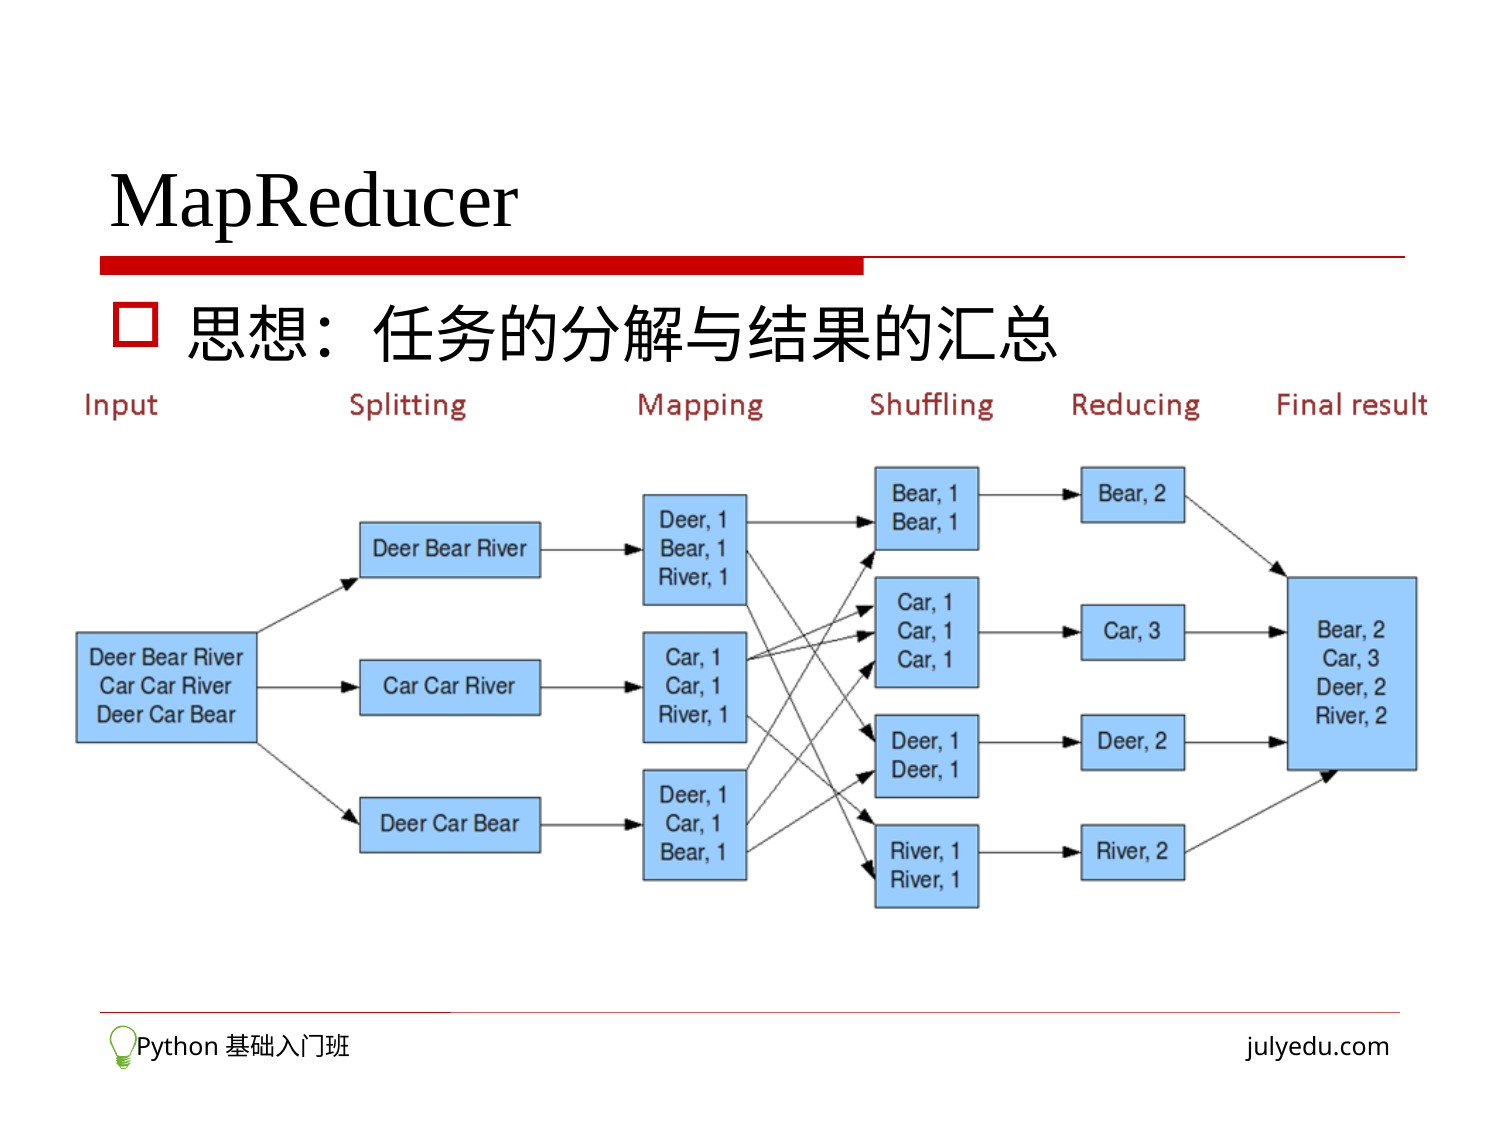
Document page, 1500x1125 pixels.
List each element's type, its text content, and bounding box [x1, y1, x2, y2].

list 思想：任务的分解与结果的汇总 [92, 287, 1406, 384]
slide_number Python基础入门班 [88, 1023, 414, 1102]
title MapReducer [94, 50, 1407, 250]
picture [74, 384, 1427, 1005]
slide_number julyedu.com [1080, 1023, 1406, 1102]
